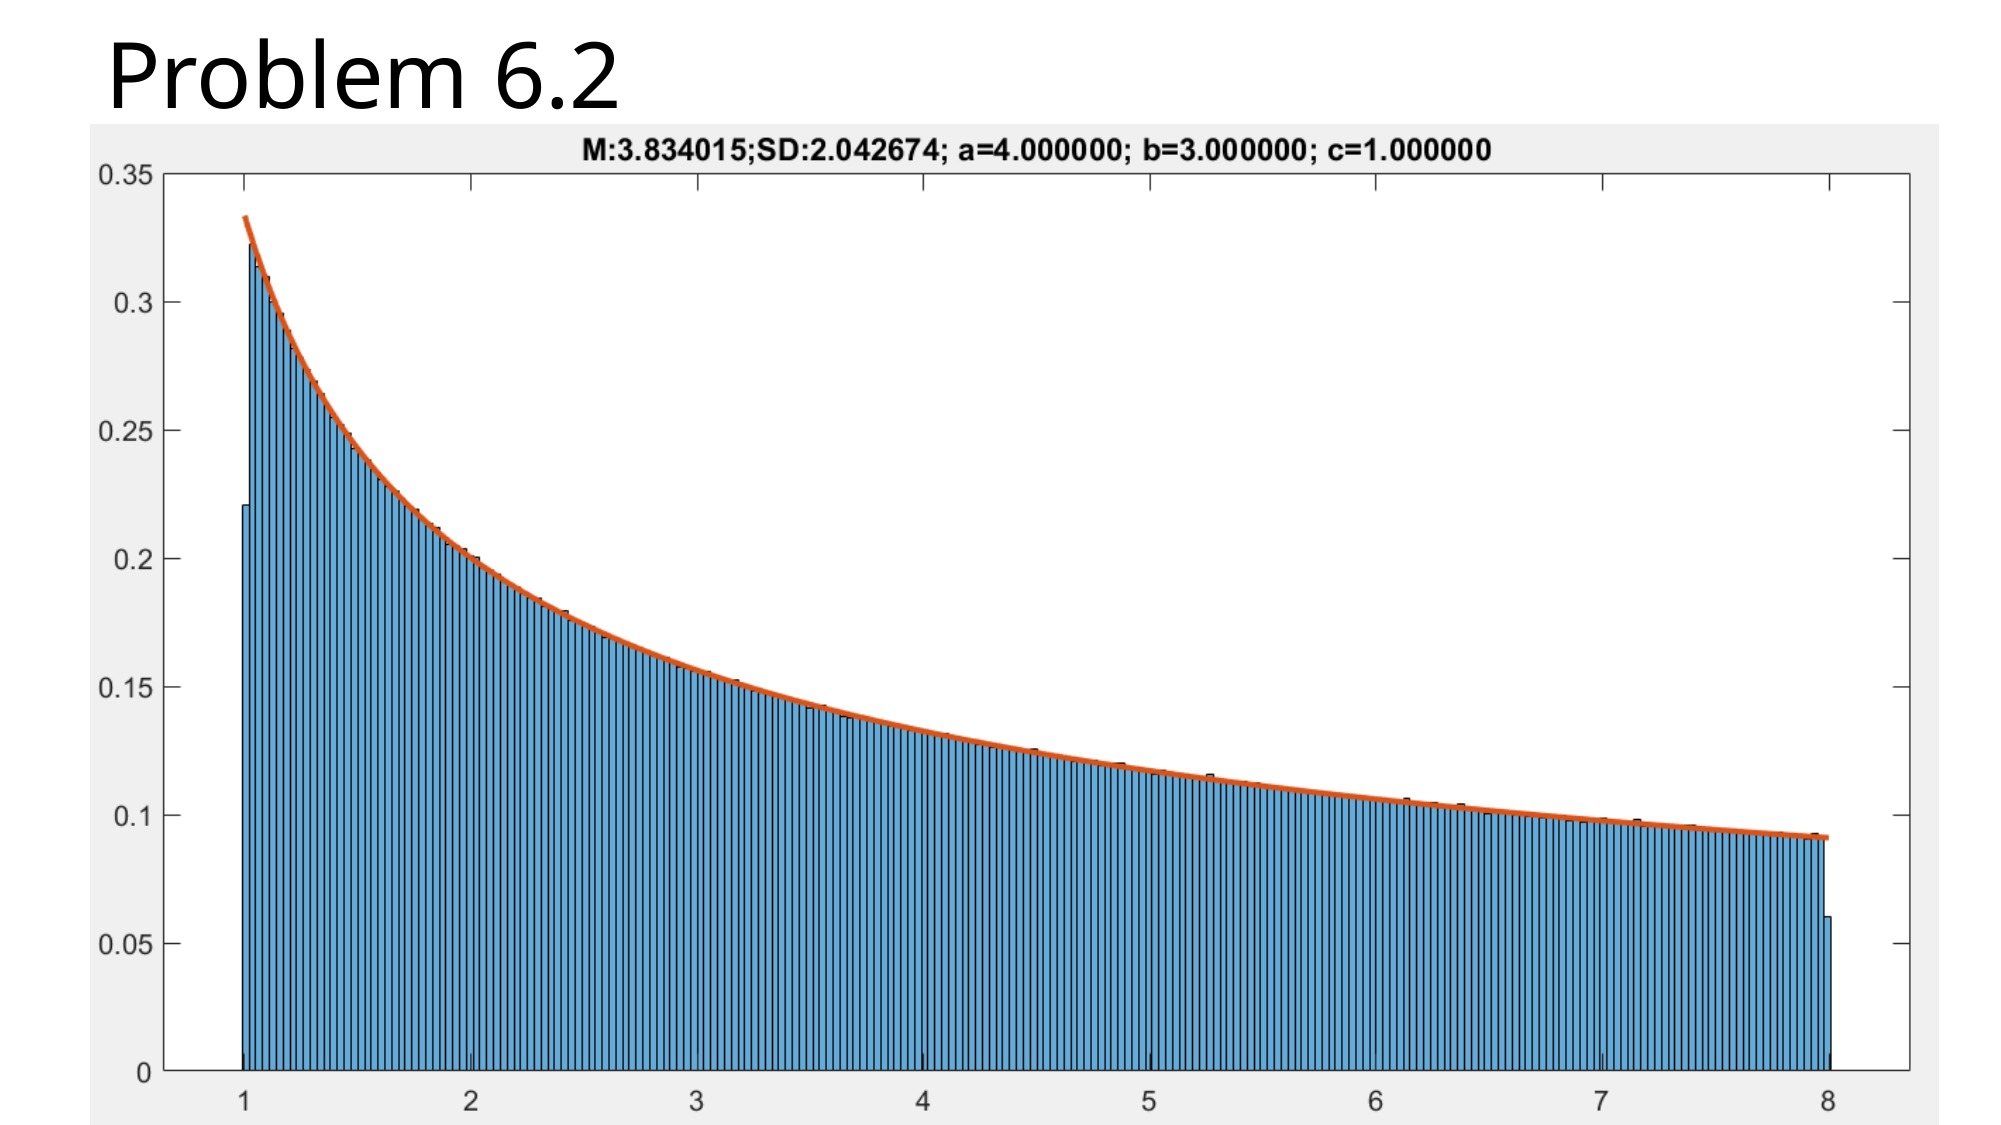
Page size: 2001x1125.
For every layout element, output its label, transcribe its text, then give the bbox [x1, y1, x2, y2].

title Problem 6.2 [89, 0, 1815, 124]
picture [89, 124, 1939, 1125]
